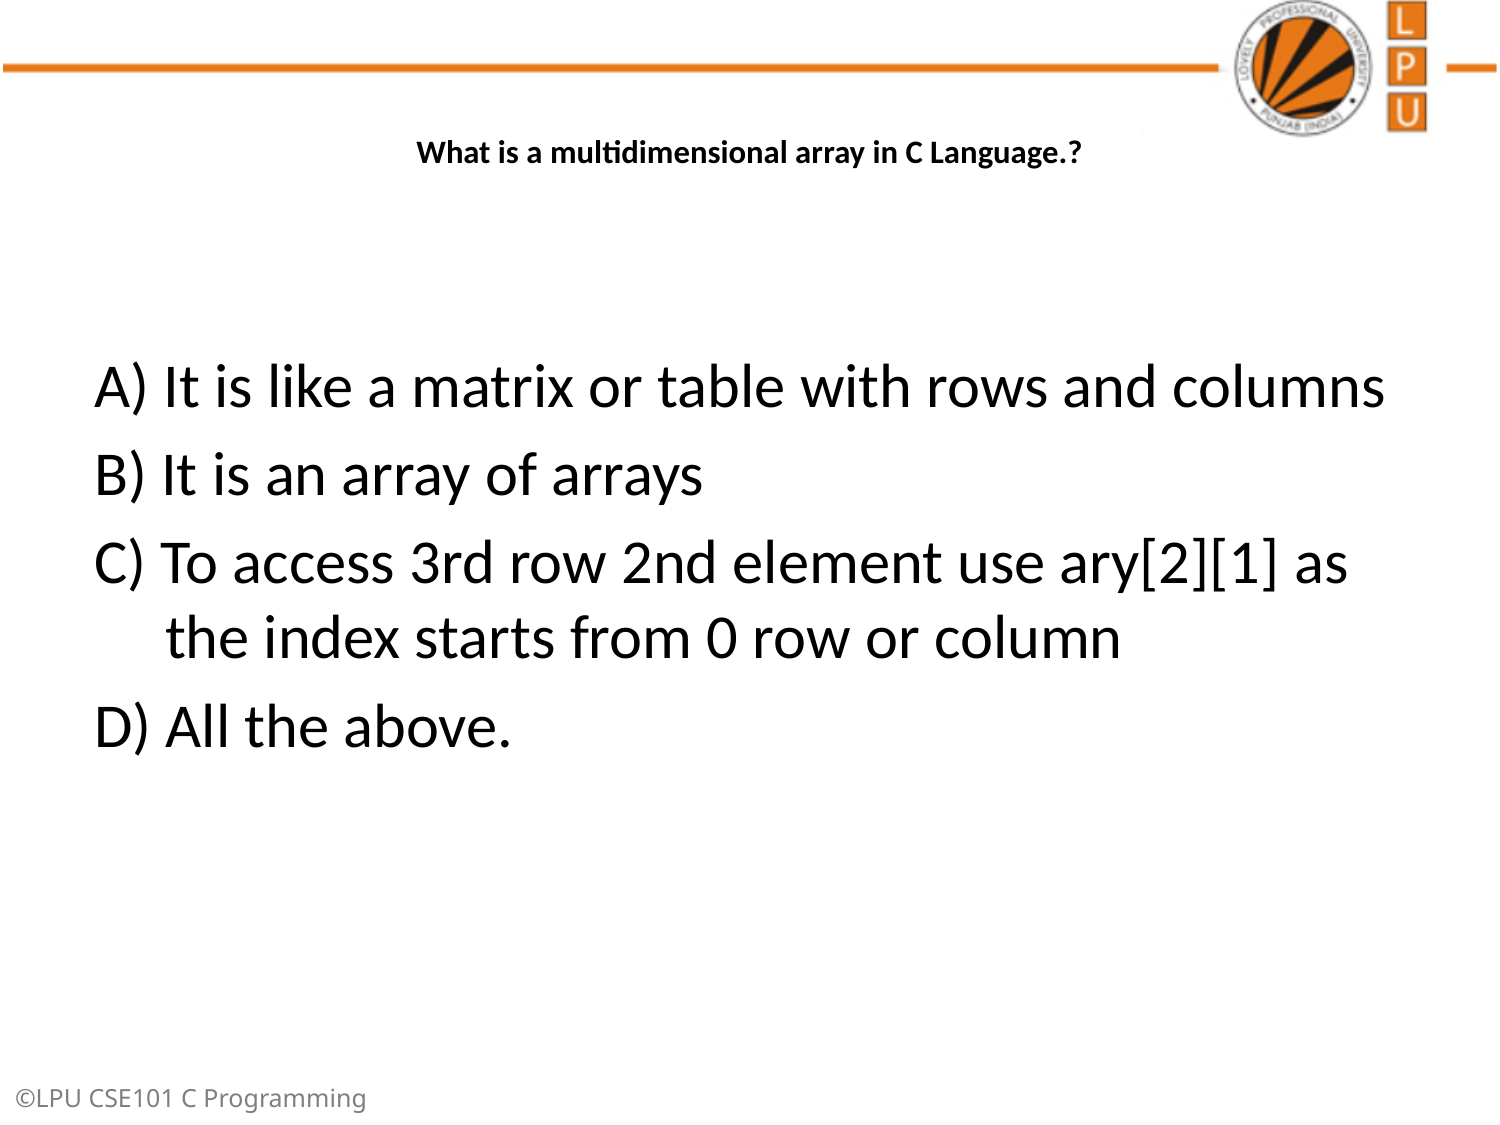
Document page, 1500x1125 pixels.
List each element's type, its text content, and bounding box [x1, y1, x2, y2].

picture [3, 0, 1500, 155]
title What is a multidimensional array in C Language.? [75, 45, 1425, 233]
list A) It is like a matrix or table with rows and columns B) It is an array of arrays C) To access 3rd row 2nd element use ary[2][1] as the index starts from 0 row or column D) All the above. [75, 337, 1425, 1005]
